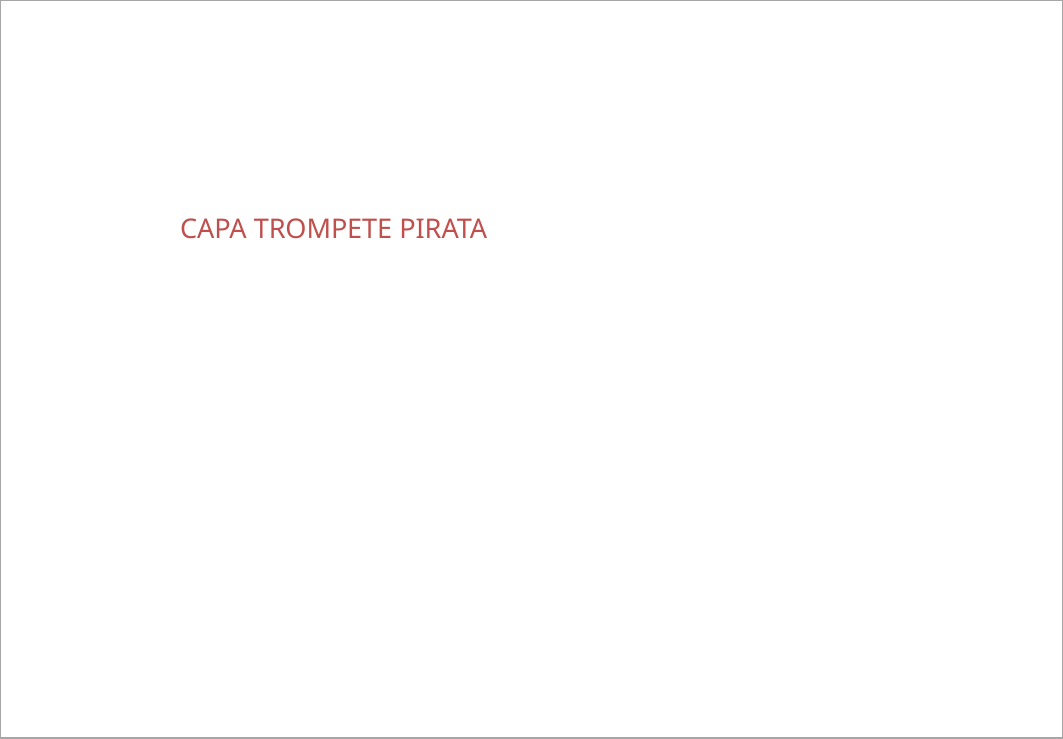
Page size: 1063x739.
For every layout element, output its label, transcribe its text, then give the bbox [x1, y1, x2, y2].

text_box CAPA TROMPETE PIRATA [165, 203, 674, 251]
text_box [0, 0, 1063, 739]
